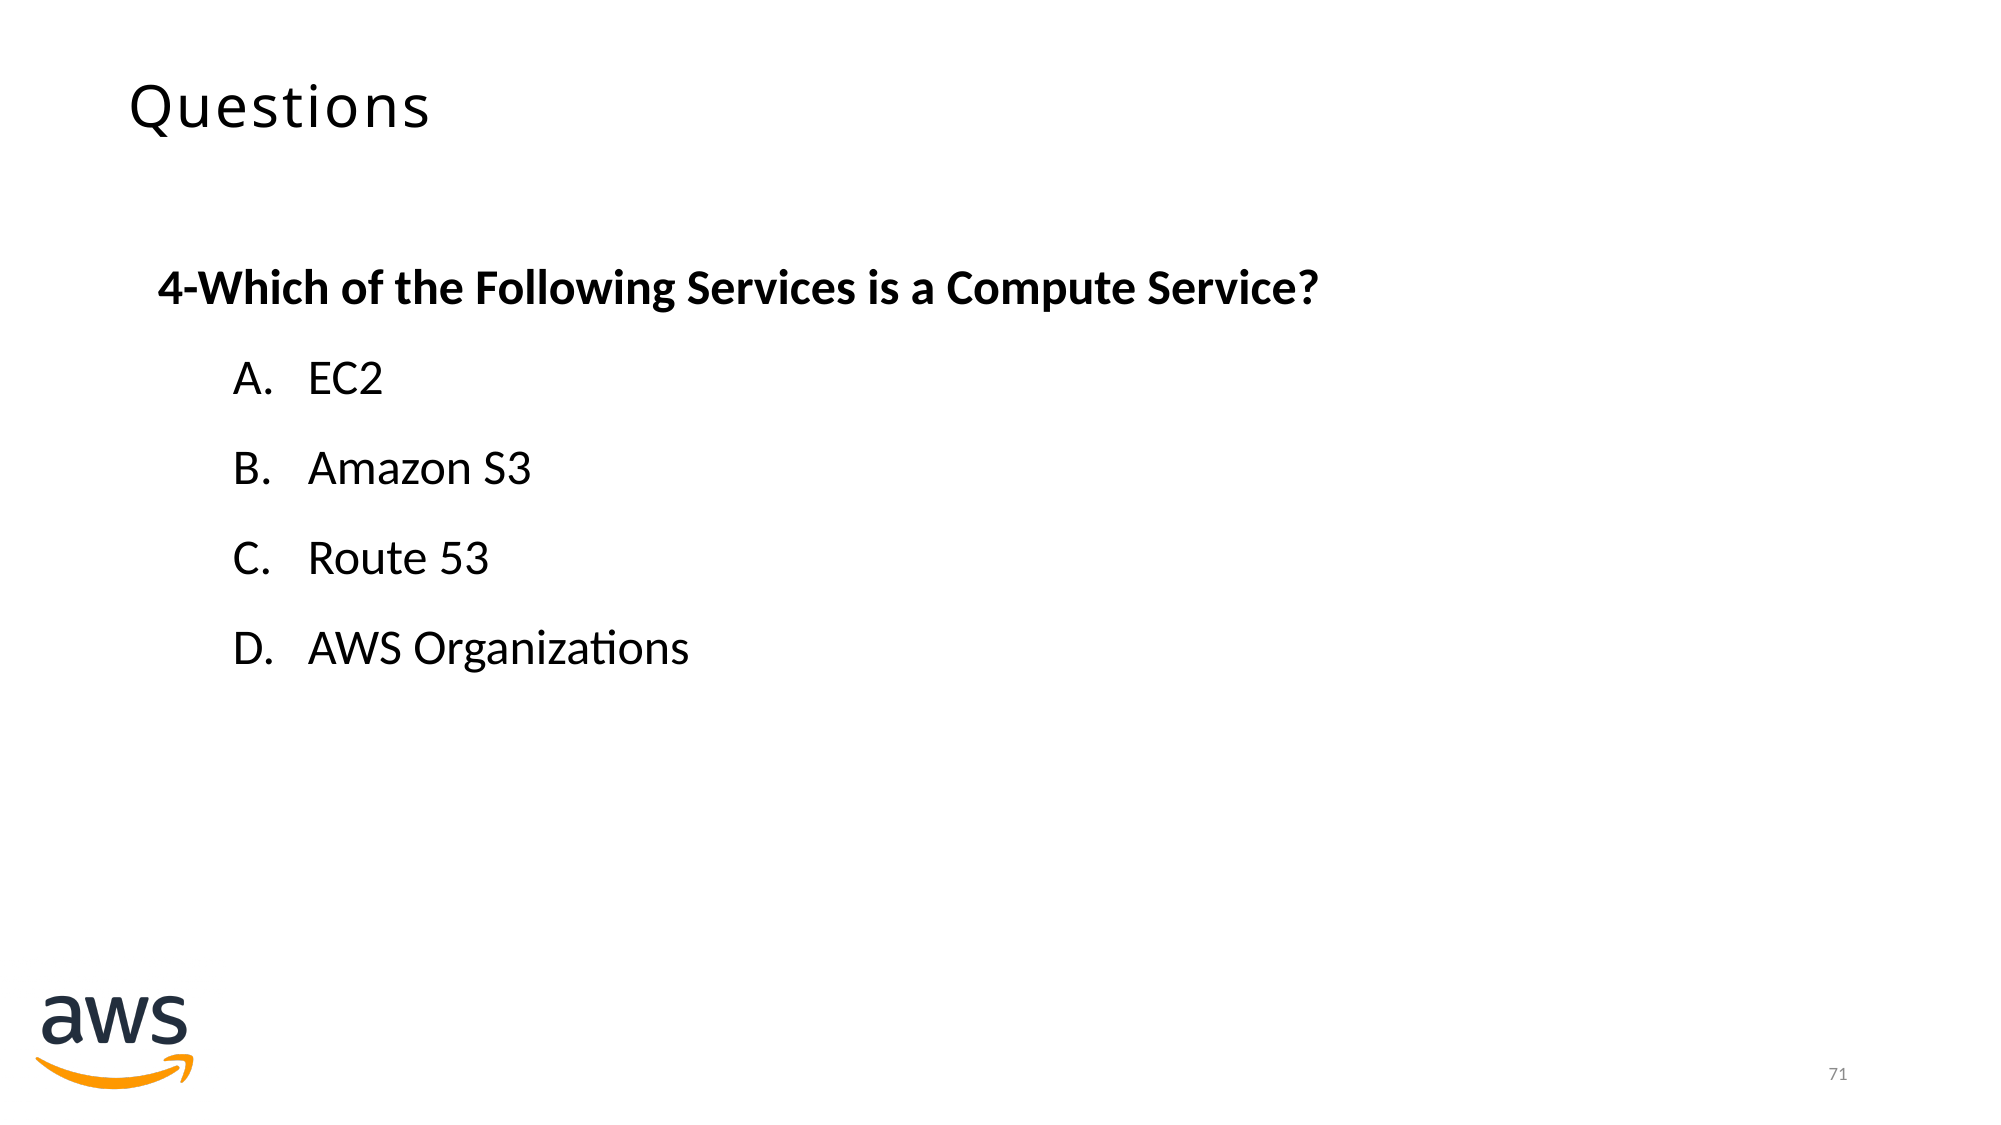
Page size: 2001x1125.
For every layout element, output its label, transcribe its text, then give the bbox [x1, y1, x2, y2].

picture [0, 956, 227, 1125]
text_box 4-Which of the Following Services is a Compute Service? EC2 Amazon S3 Route 53 AWS Organizations [143, 217, 1826, 863]
title Questions [113, 0, 1495, 218]
slide_number 71 [1412, 1042, 1863, 1103]
